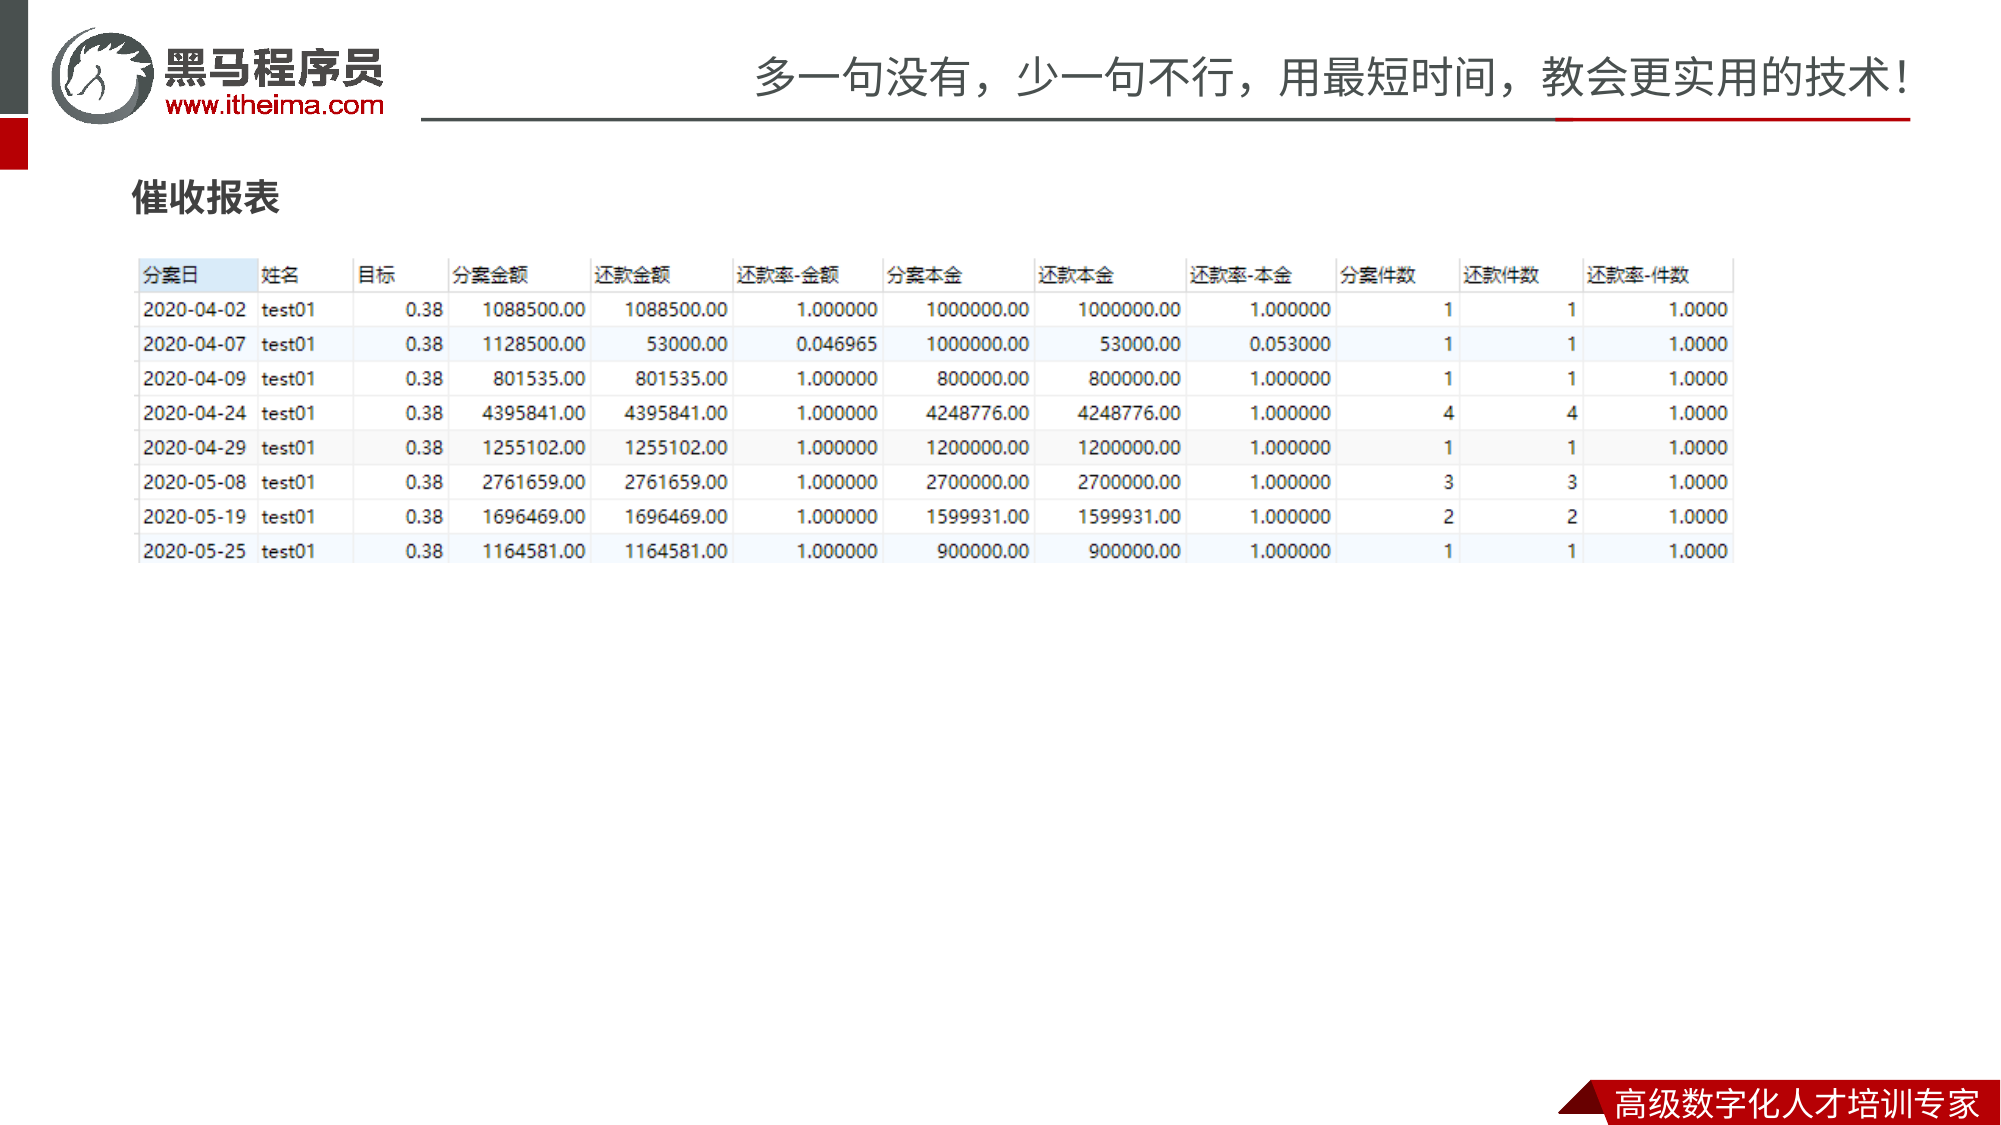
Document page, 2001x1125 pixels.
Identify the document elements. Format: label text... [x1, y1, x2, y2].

picture [133, 257, 1739, 563]
list 催收报表 [116, 154, 1880, 239]
picture [50, 26, 384, 125]
